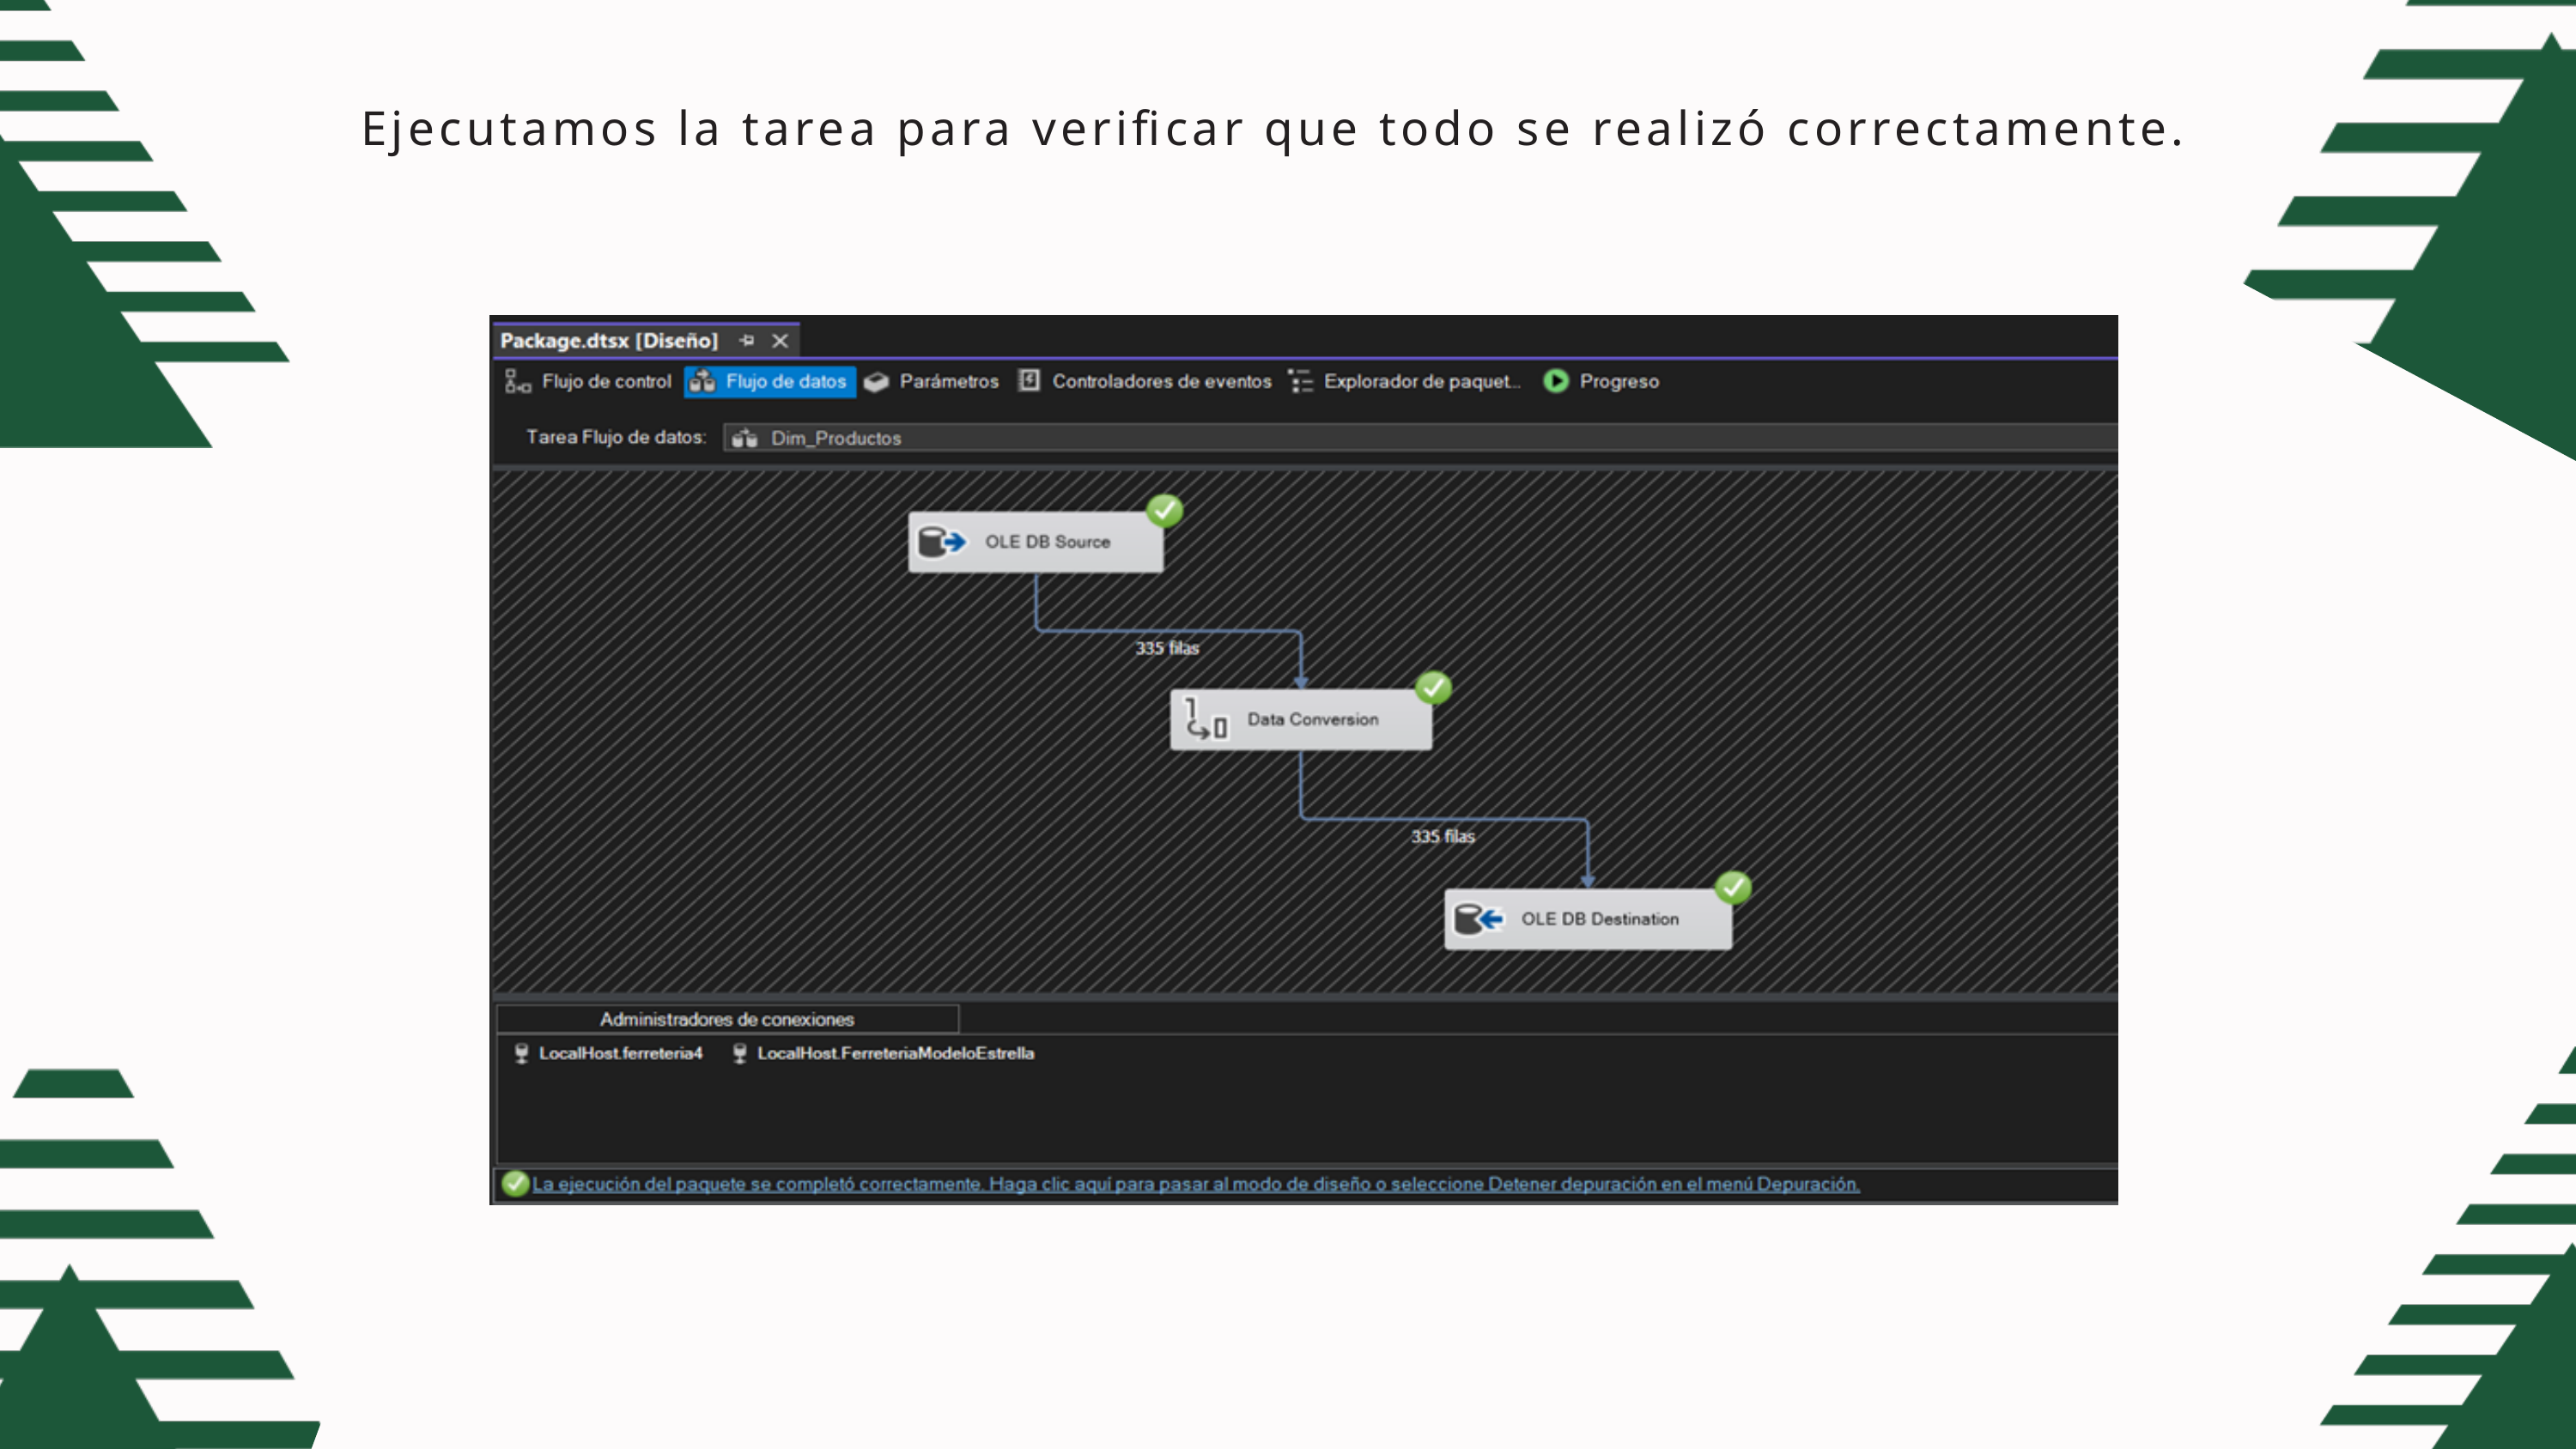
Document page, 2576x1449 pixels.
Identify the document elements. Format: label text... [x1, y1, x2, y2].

text_box [0, 0, 290, 448]
text_box [489, 315, 2118, 1205]
text_box [2192, 0, 2576, 461]
text_box Ejecutamos la tarea para verificar que todo se realizó correctamente. [361, 89, 2190, 220]
text_box [0, 1013, 416, 1449]
text_box [2286, 1046, 2576, 1449]
